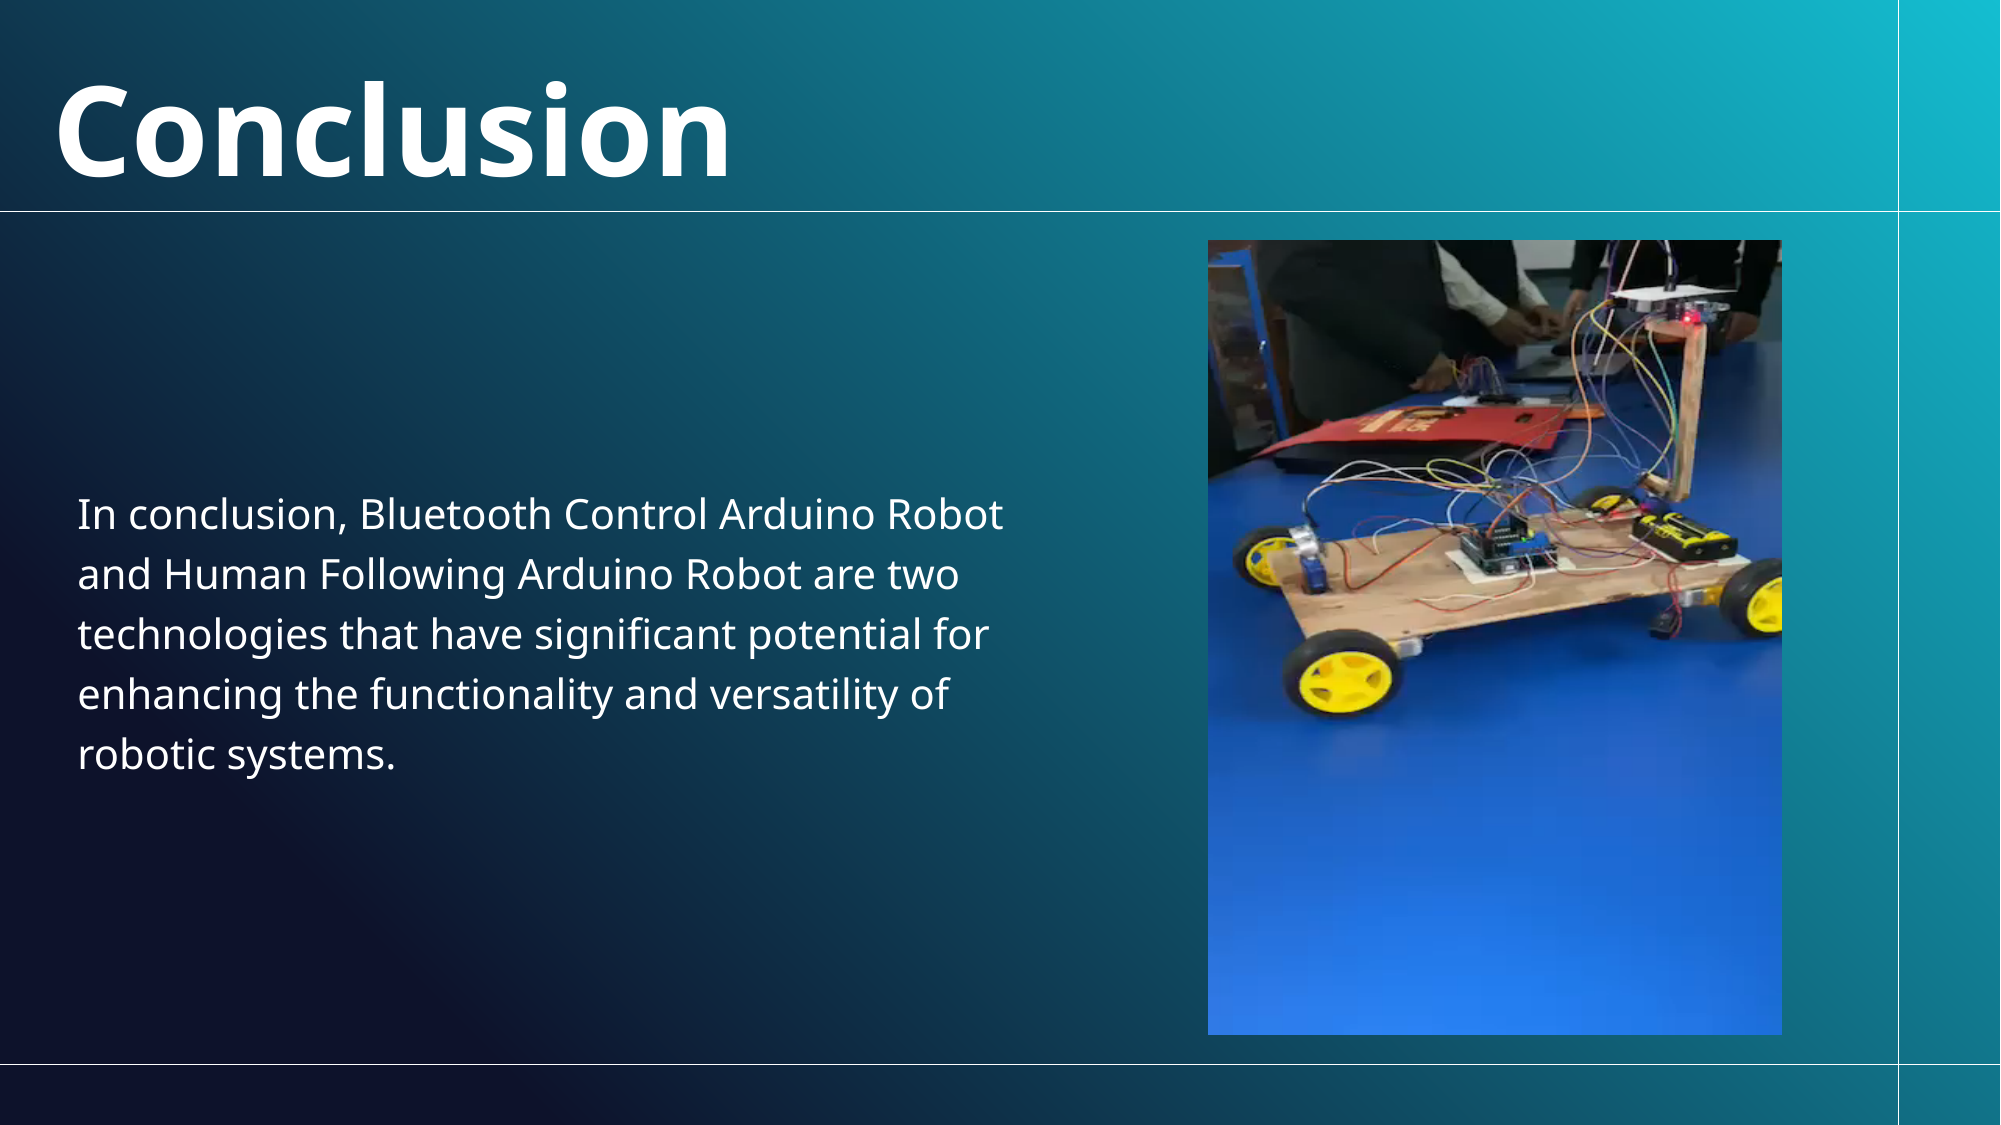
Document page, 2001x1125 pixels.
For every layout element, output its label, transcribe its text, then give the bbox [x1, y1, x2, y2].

title Conclusion [37, 54, 1495, 211]
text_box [1207, 240, 1783, 1036]
list In conclusion, Bluetooth Control Arduino Robot and Human Following Arduino Robot are two technologies that have significant potential for enhancing the functionality and versatility of robotic systems. [62, 470, 1084, 725]
